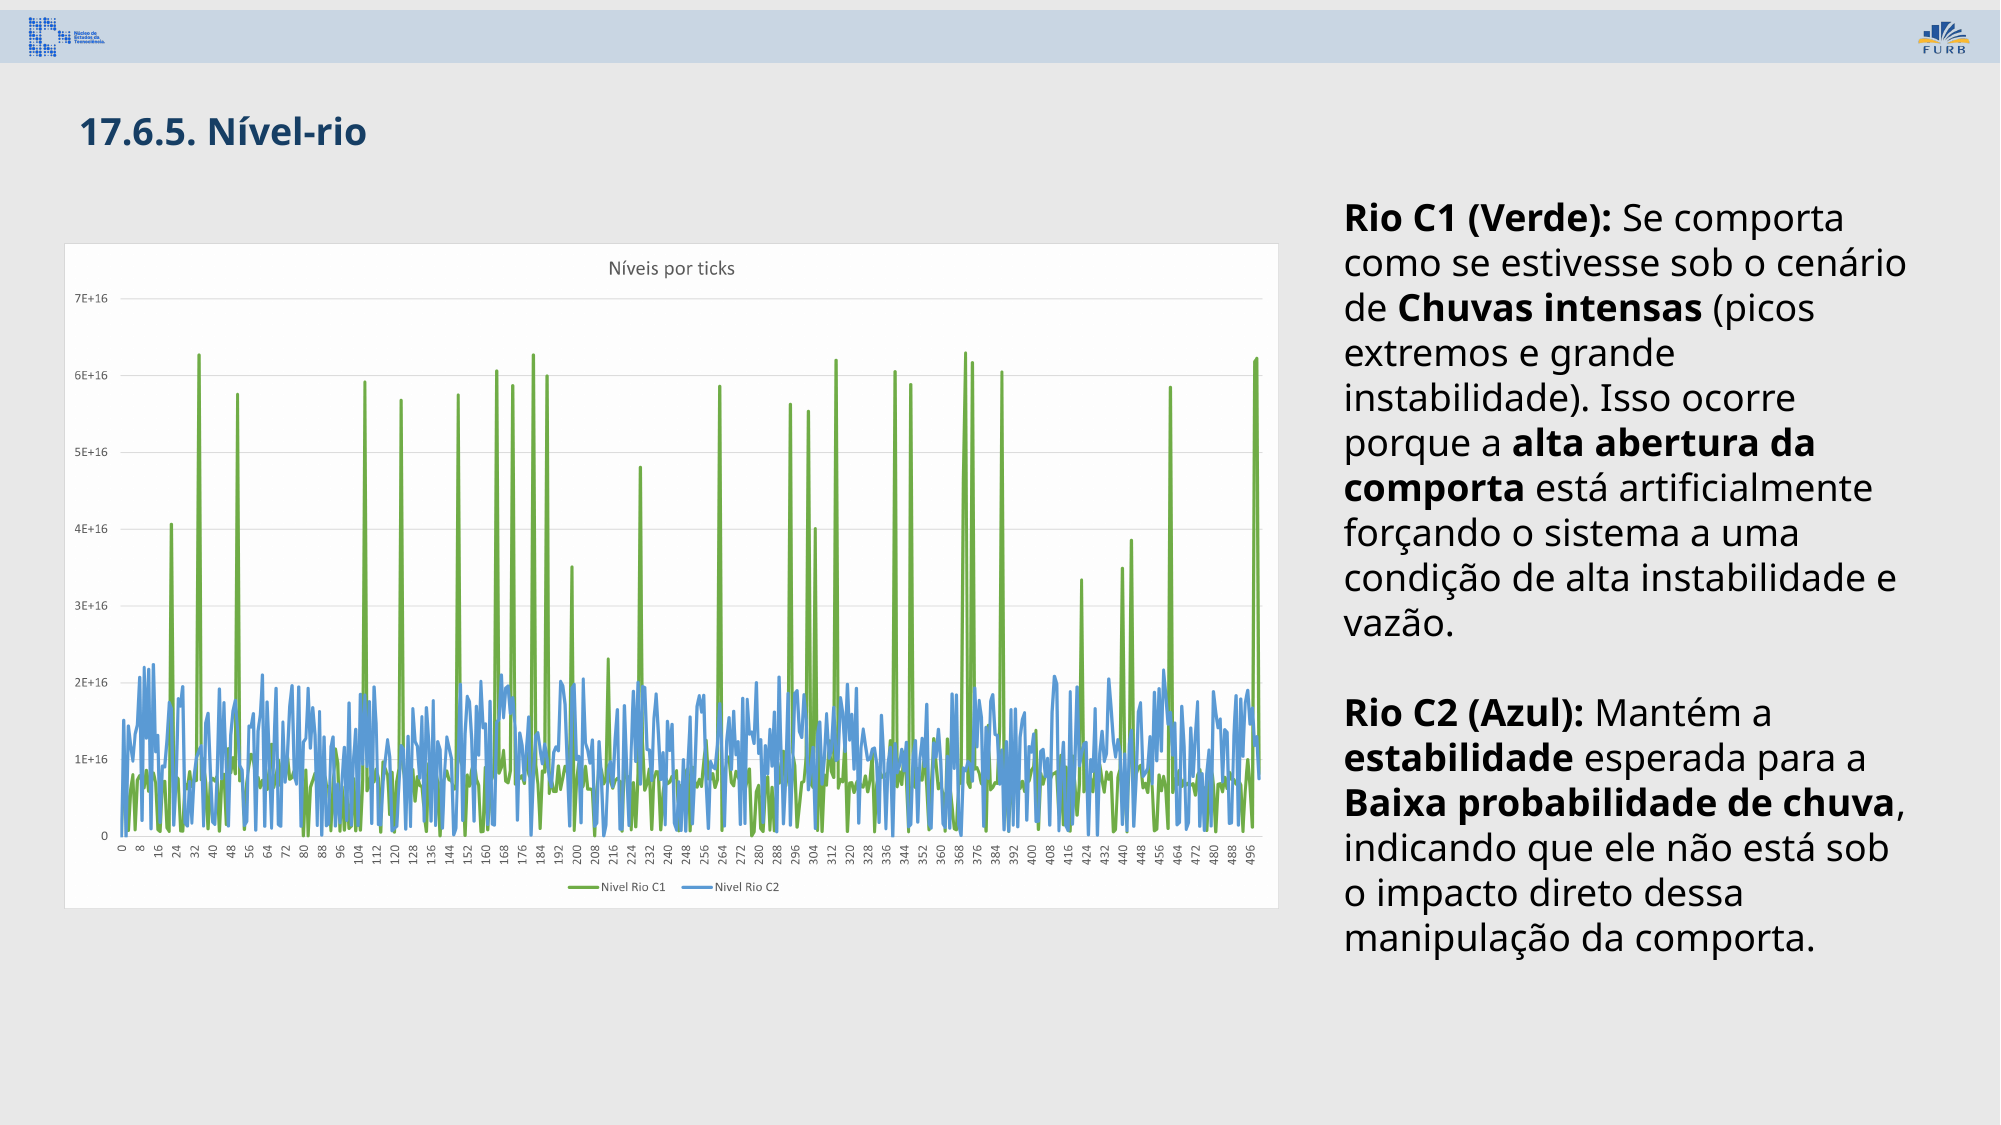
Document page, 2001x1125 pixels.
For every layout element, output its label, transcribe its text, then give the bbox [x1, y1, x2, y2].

picture [0, 10, 2000, 63]
text_box 17.6.5. Nível-rio [64, 100, 820, 161]
picture [63, 243, 1280, 910]
text_box Rio C1 (Verde): Se comporta como se estivesse sob o cenário de Chuvas intensas (picos extremos e grande instabilidade). Isso ocorre porque a alta abertura da comporta está artificialmente forçando o sistema a uma condição de alta instabilidade e vazão. Rio C2 (Azul): Mantém a estabilidade esperada para a Baixa probabilidade de chuva, indicando que ele não está sob o impacto direto dessa manipulação da comporta. [1328, 186, 1930, 966]
